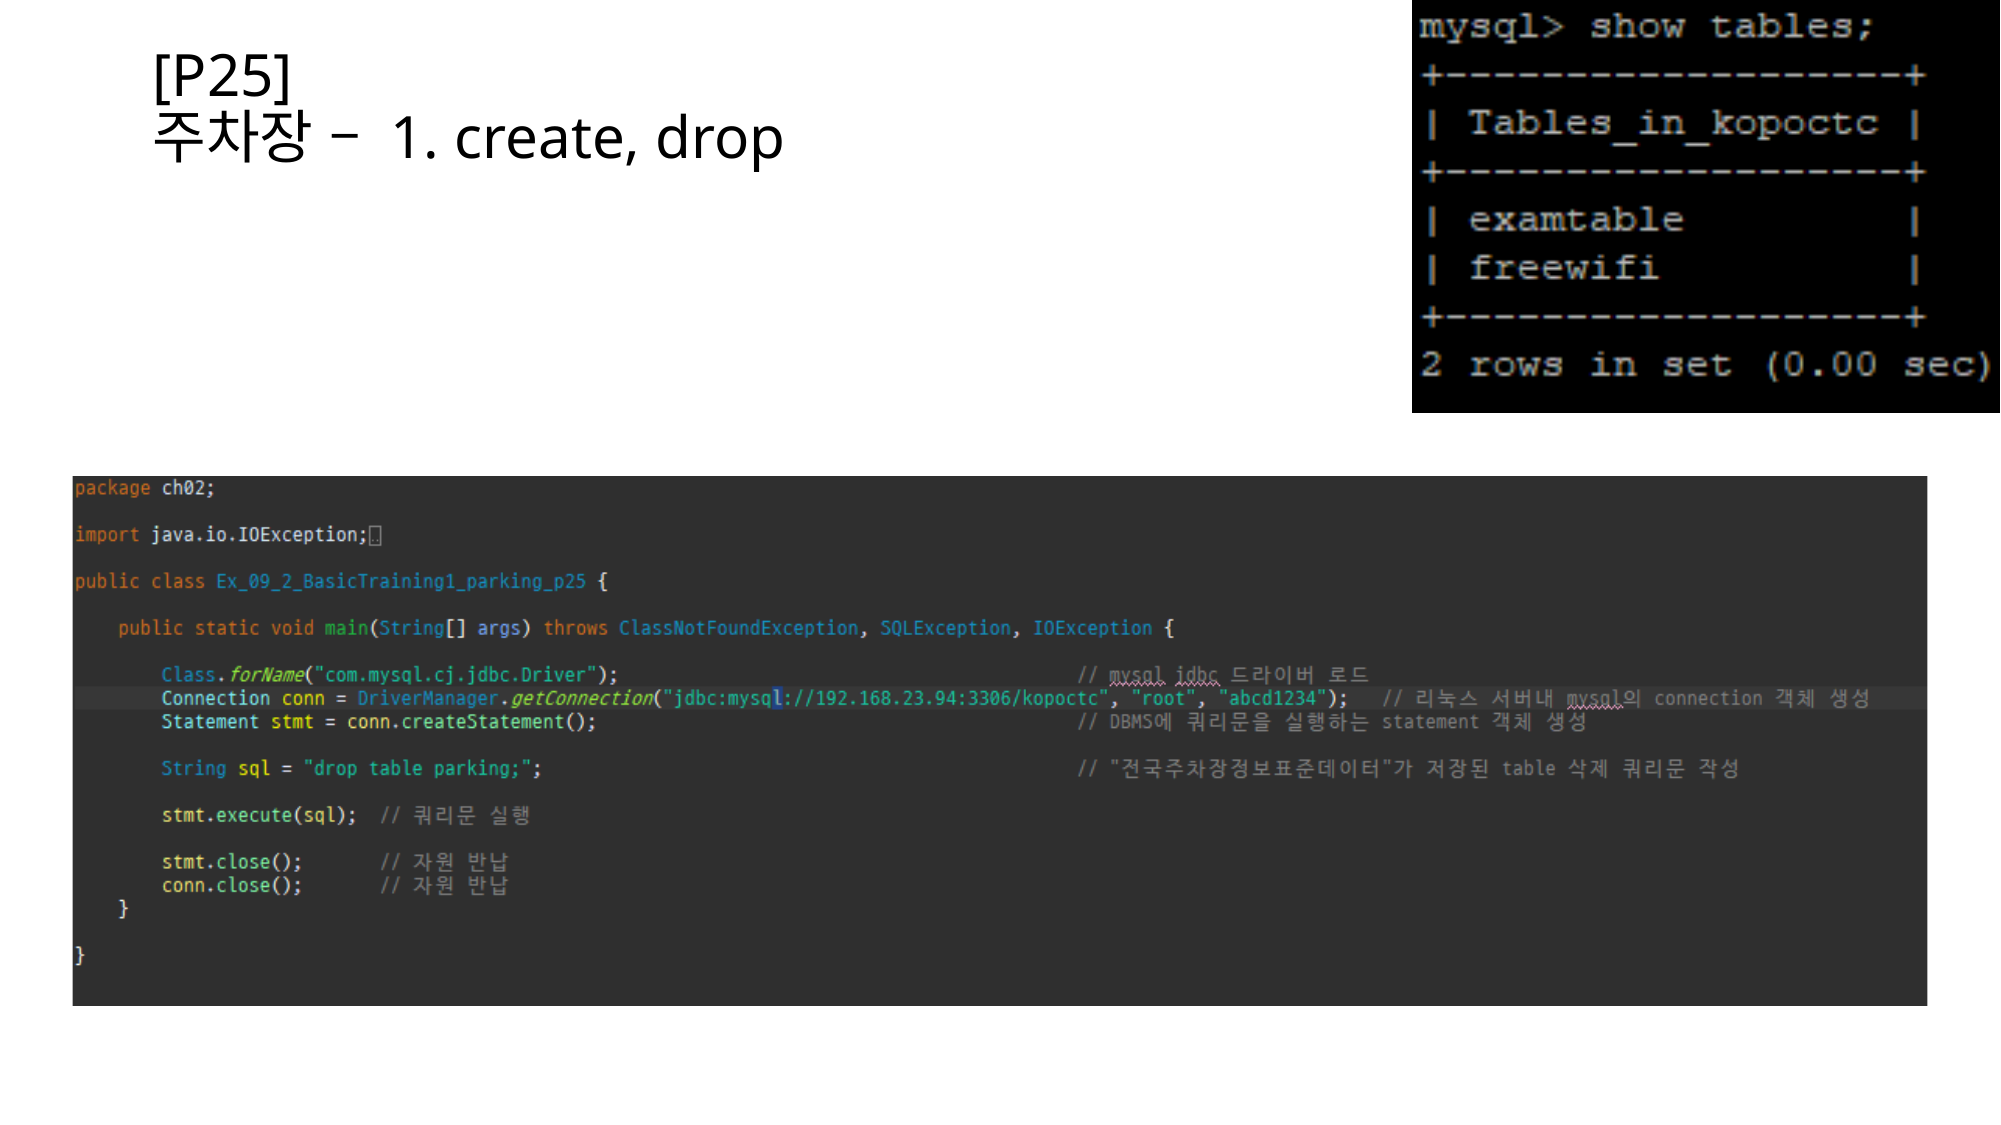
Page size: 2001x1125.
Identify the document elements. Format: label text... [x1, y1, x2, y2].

picture [1412, 0, 2000, 413]
picture [72, 476, 1928, 1006]
text_box [P25] 주차장 – 1. create, drop [137, 0, 1412, 218]
